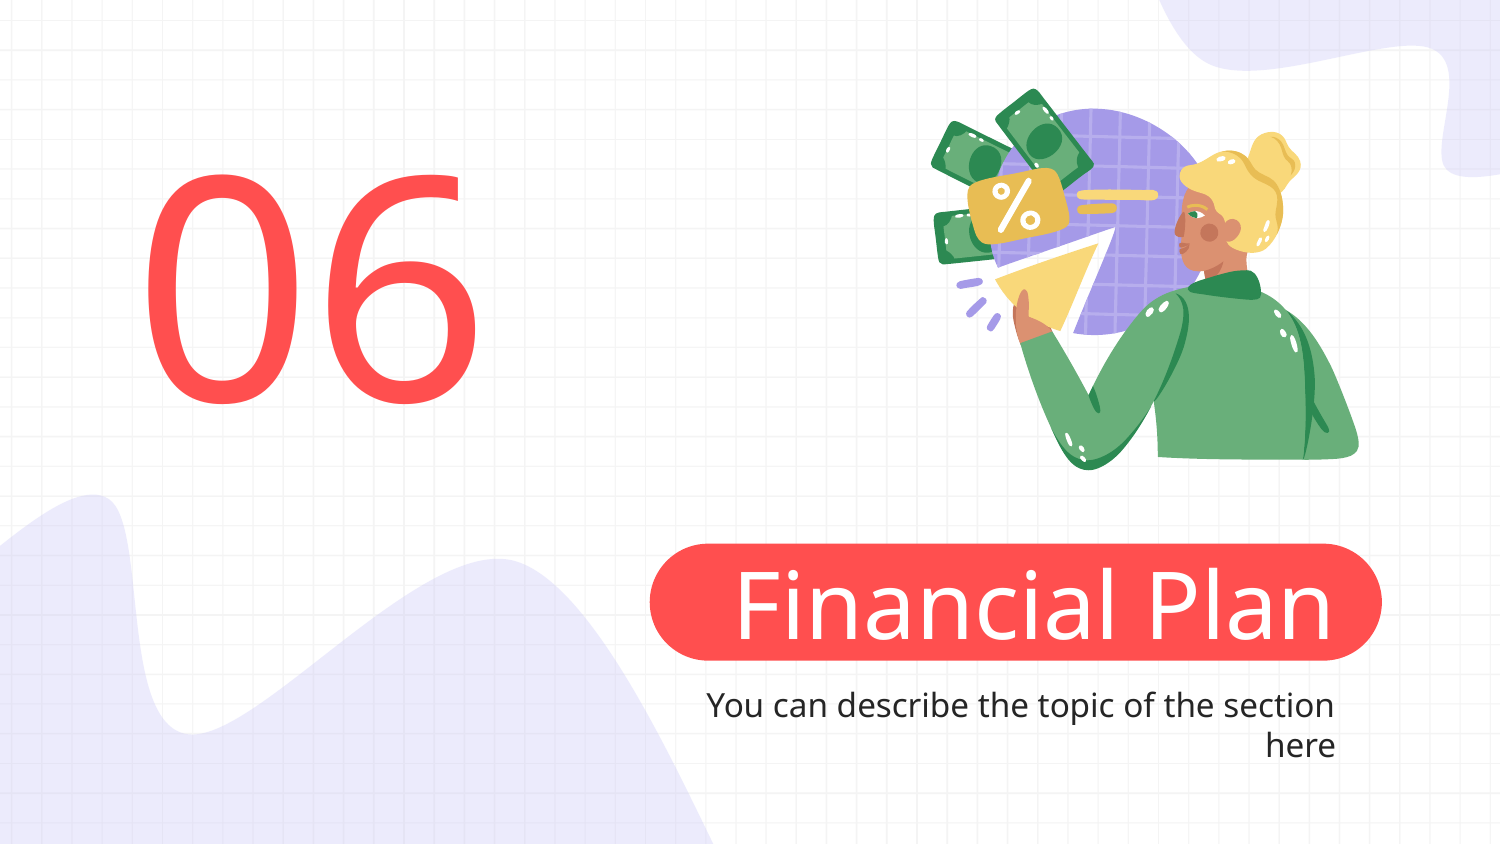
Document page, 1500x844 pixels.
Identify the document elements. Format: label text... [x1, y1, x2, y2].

subtitle You can describe the topic of the section here [626, 668, 1352, 743]
text_box [1352, 551, 1382, 654]
title Financial Plan [449, 489, 1352, 716]
picture [0, 0, 1500, 844]
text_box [929, 88, 1361, 471]
title 06 [118, 87, 829, 480]
